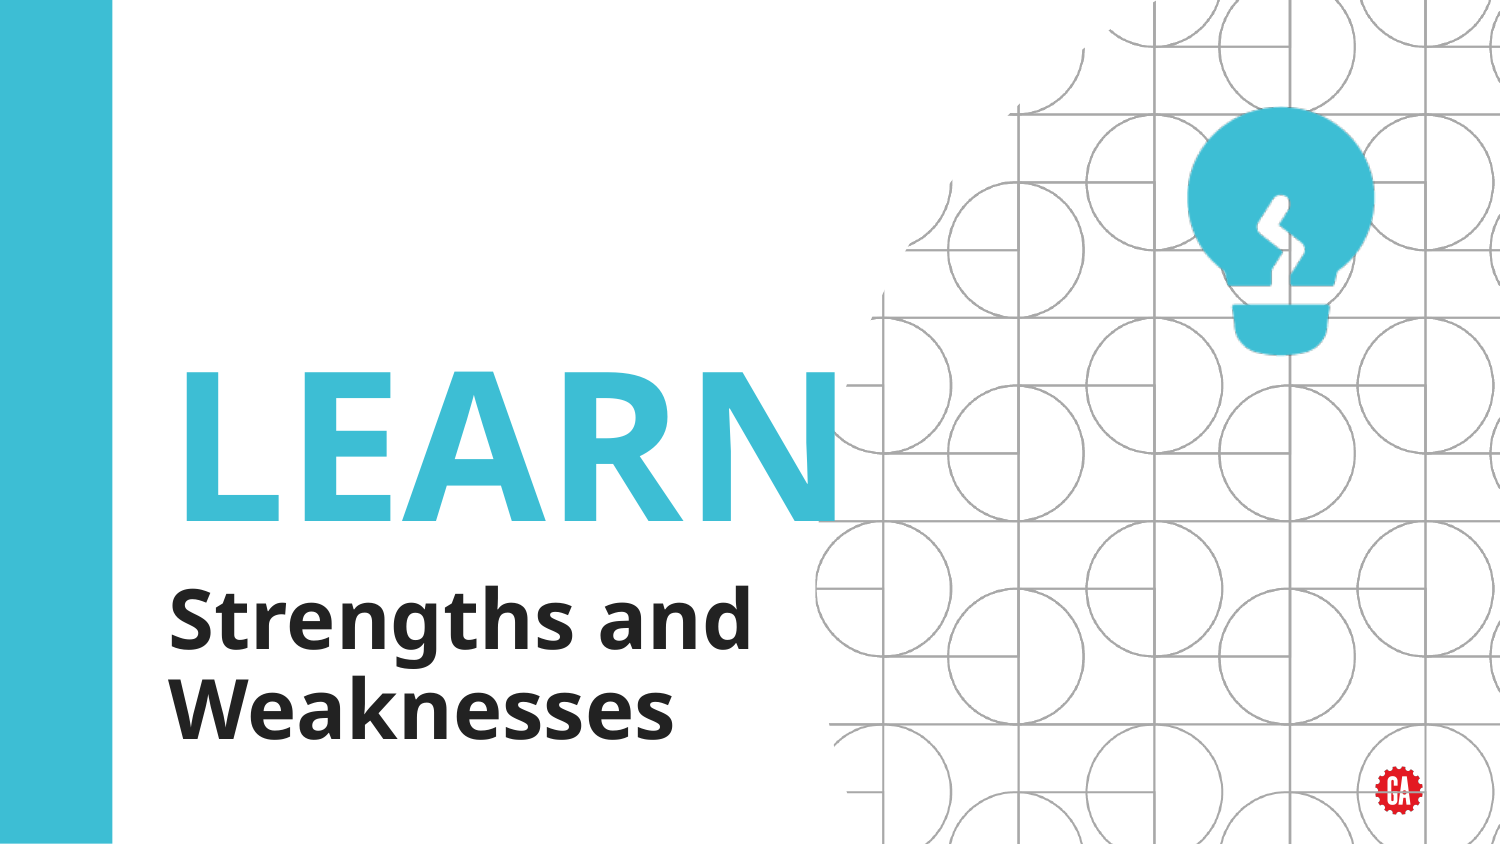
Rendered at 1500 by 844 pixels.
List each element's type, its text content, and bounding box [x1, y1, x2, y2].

picture [815, 0, 1500, 844]
title Strengths and Weaknesses [168, 577, 1182, 669]
